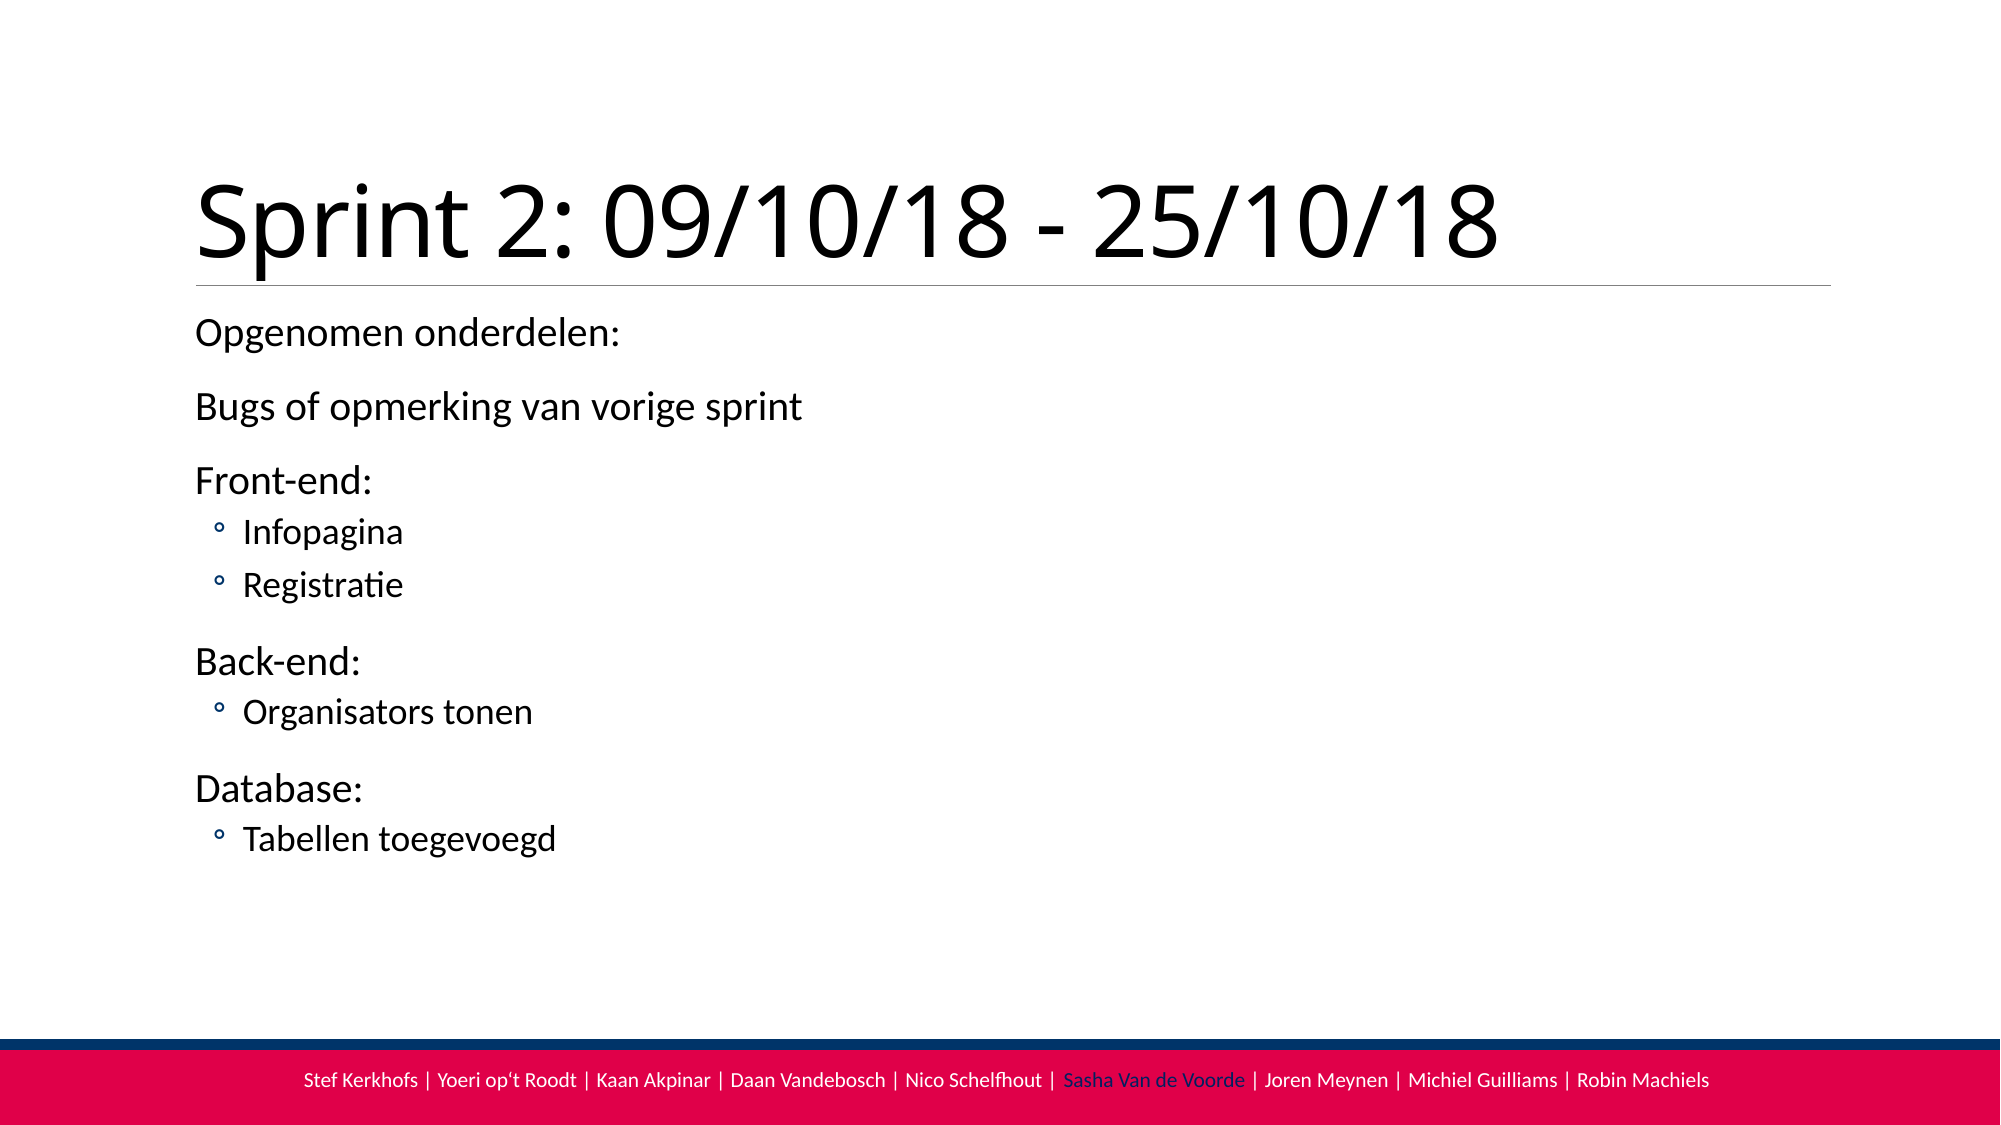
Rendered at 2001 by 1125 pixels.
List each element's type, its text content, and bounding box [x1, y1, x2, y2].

title Sprint 2: 09/10/18 - 25/10/18 [180, 47, 1830, 285]
text_box Stef Kerkhofs | Yoeri op‘t Roodt | Kaan Akpinar | Daan Vandebosch | Nico Schelfhout | Sasha Van de Voorde | Joren Meynen | Michiel Guilliams | Robin Machiels [179, 1061, 1830, 1112]
list Opgenomen onderdelen: Bugs of opmerking van vorige sprint Front-end: Infopagina Registratie Back-end: Organisators tonen Database: Tabellen toegevoegd [180, 302, 1830, 963]
